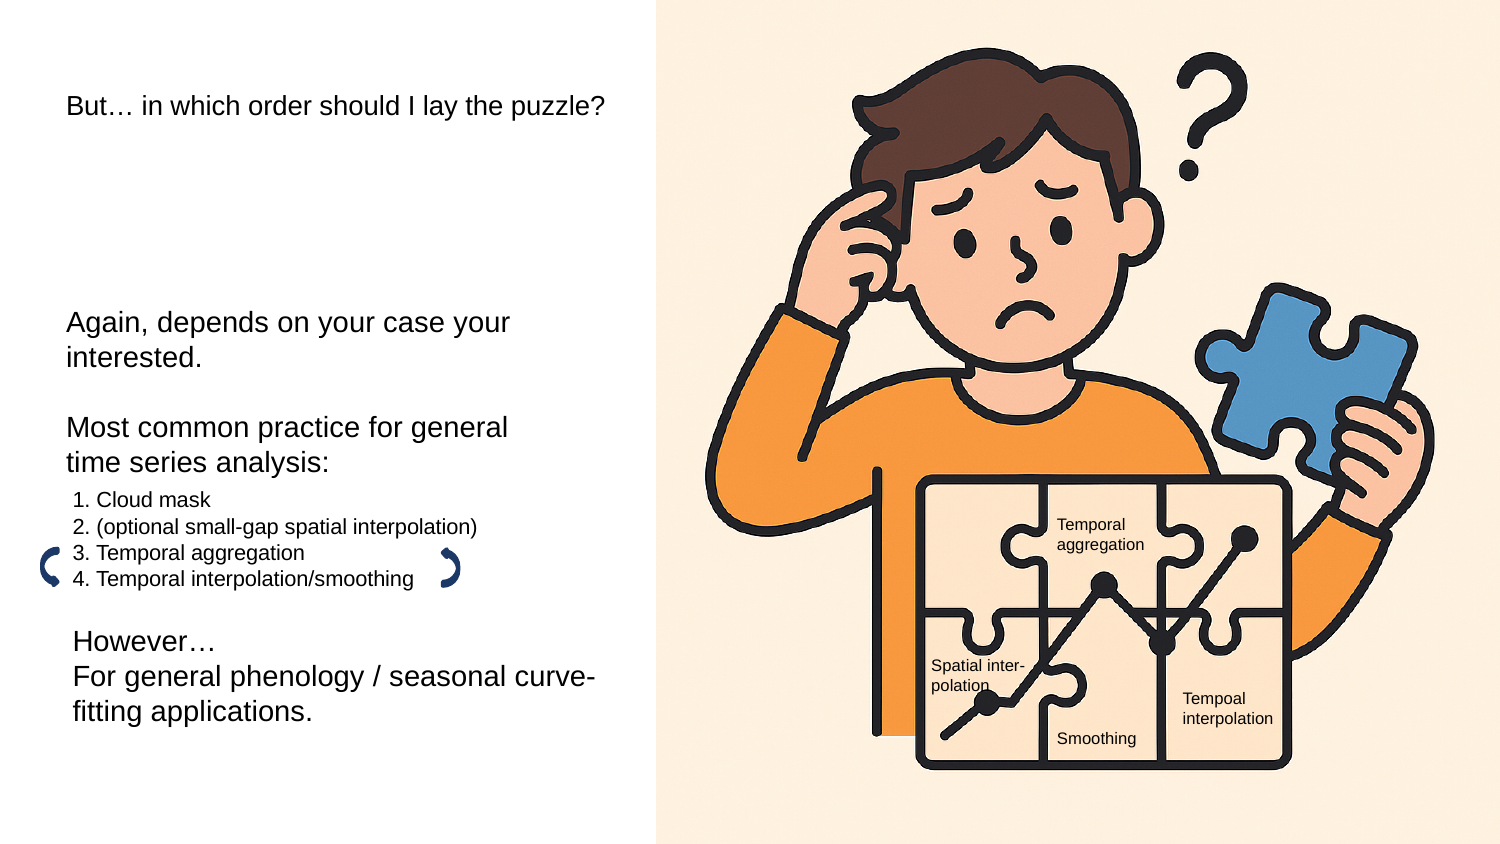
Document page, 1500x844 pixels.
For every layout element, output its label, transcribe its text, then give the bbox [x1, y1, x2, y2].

text_box Again, depends on your case your interested. Most common practice for general time series analysis: [51, 296, 585, 549]
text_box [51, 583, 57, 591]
text_box 1. Cloud mask 2. (optional small-gap spatial interpolation) 3. Temporal aggregation 4. Temporal interpolation/smoothing [57, 478, 650, 599]
text_box However… For general phenology / seasonal curve-fitting applications. [57, 614, 650, 735]
picture [655, 0, 1500, 844]
text_box [442, 549, 459, 586]
text_box [42, 548, 58, 586]
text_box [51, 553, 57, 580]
title But… in which order should I lay the puzzle? [51, 72, 631, 167]
